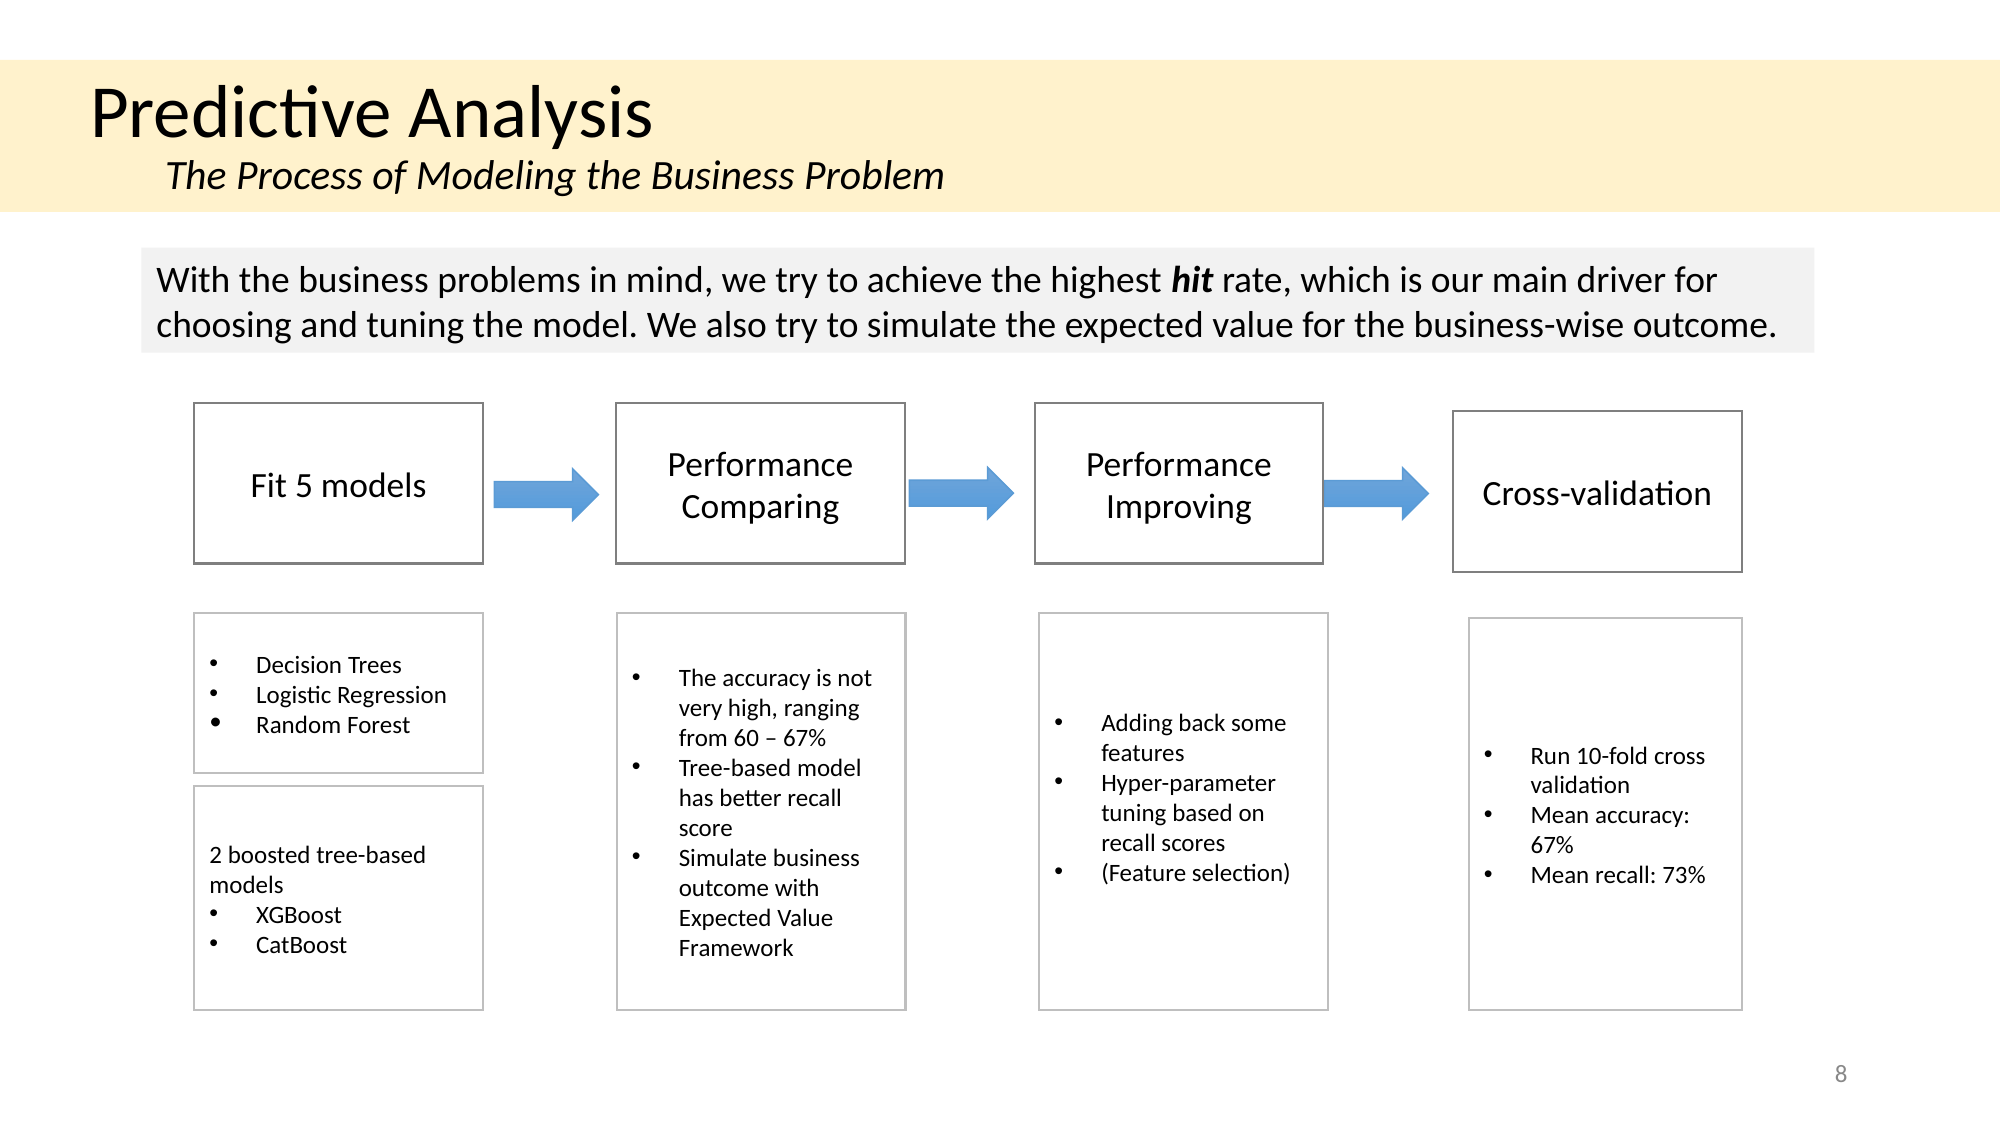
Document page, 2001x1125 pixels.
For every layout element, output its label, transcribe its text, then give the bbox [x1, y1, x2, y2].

title Predictive Analysis The Process of Modeling the Business Problem [0, 59, 2000, 212]
text_box Fit 5 models [194, 403, 484, 564]
text_box The accuracy is not very high, ranging from 60 – 67% Tree-based model has better recall score Simulate business outcome with Expected Value Framework [616, 612, 906, 1010]
text_box Performance Comparing [616, 403, 905, 564]
text_box [1324, 467, 1429, 520]
text_box With the business problems in mind, we try to achieve the highest hit rate, which is our main driver for choosing and tuning the model. We also try to simulate the expected value for the business-wise outcome. [141, 247, 1815, 353]
text_box Adding back some features Hyper-parameter tuning based on recall scores (Feature selection) [1039, 612, 1328, 1010]
text_box Decision Trees Logistic Regression Random Forest [194, 612, 484, 774]
text_box Cross-validation [1453, 411, 1742, 572]
text_box [494, 468, 599, 521]
text_box 2 boosted tree-based models XGBoost CatBoost [194, 786, 484, 1010]
text_box Performance Improving [1034, 403, 1324, 564]
text_box [909, 467, 1014, 519]
text_box Run 10-fold cross validation Mean accuracy: 67% Mean recall: 73% [1468, 617, 1742, 1011]
slide_number ‹#› [1412, 1042, 1863, 1103]
